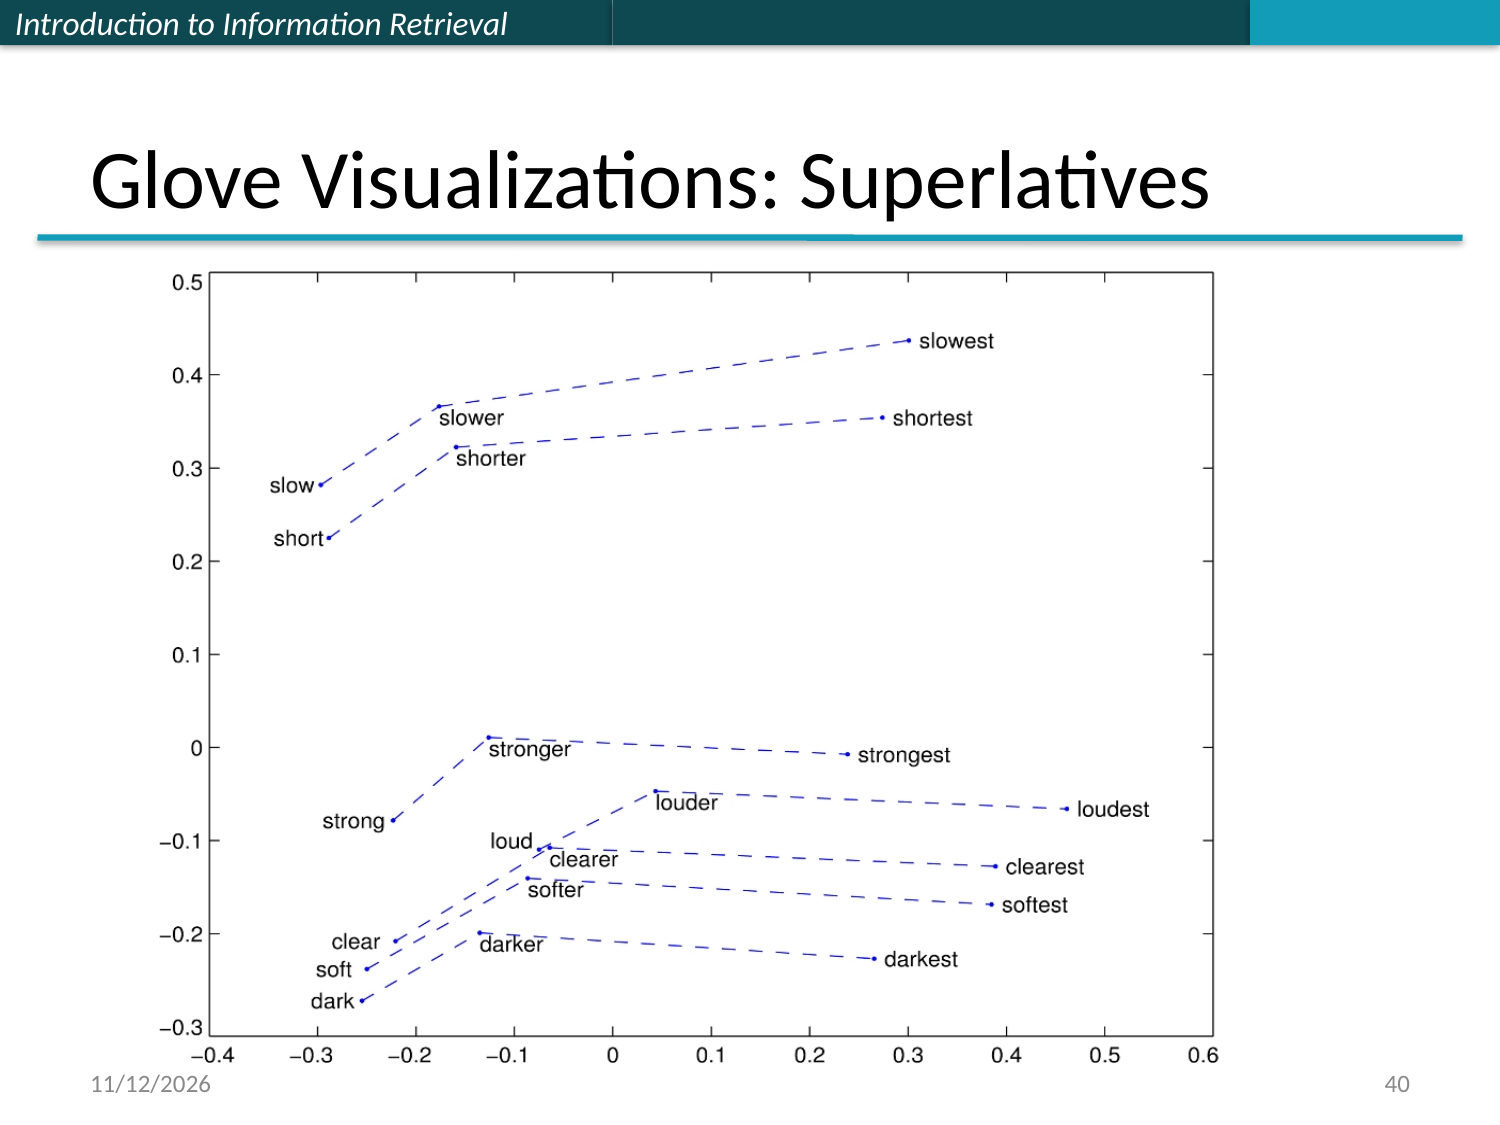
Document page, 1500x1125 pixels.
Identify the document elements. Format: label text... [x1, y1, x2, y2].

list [74, 262, 1426, 1076]
slide_number 40 [1074, 1082, 1425, 1103]
title Glove Visualizations: Superlatives [75, 45, 1425, 233]
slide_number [75, 1083, 425, 1103]
